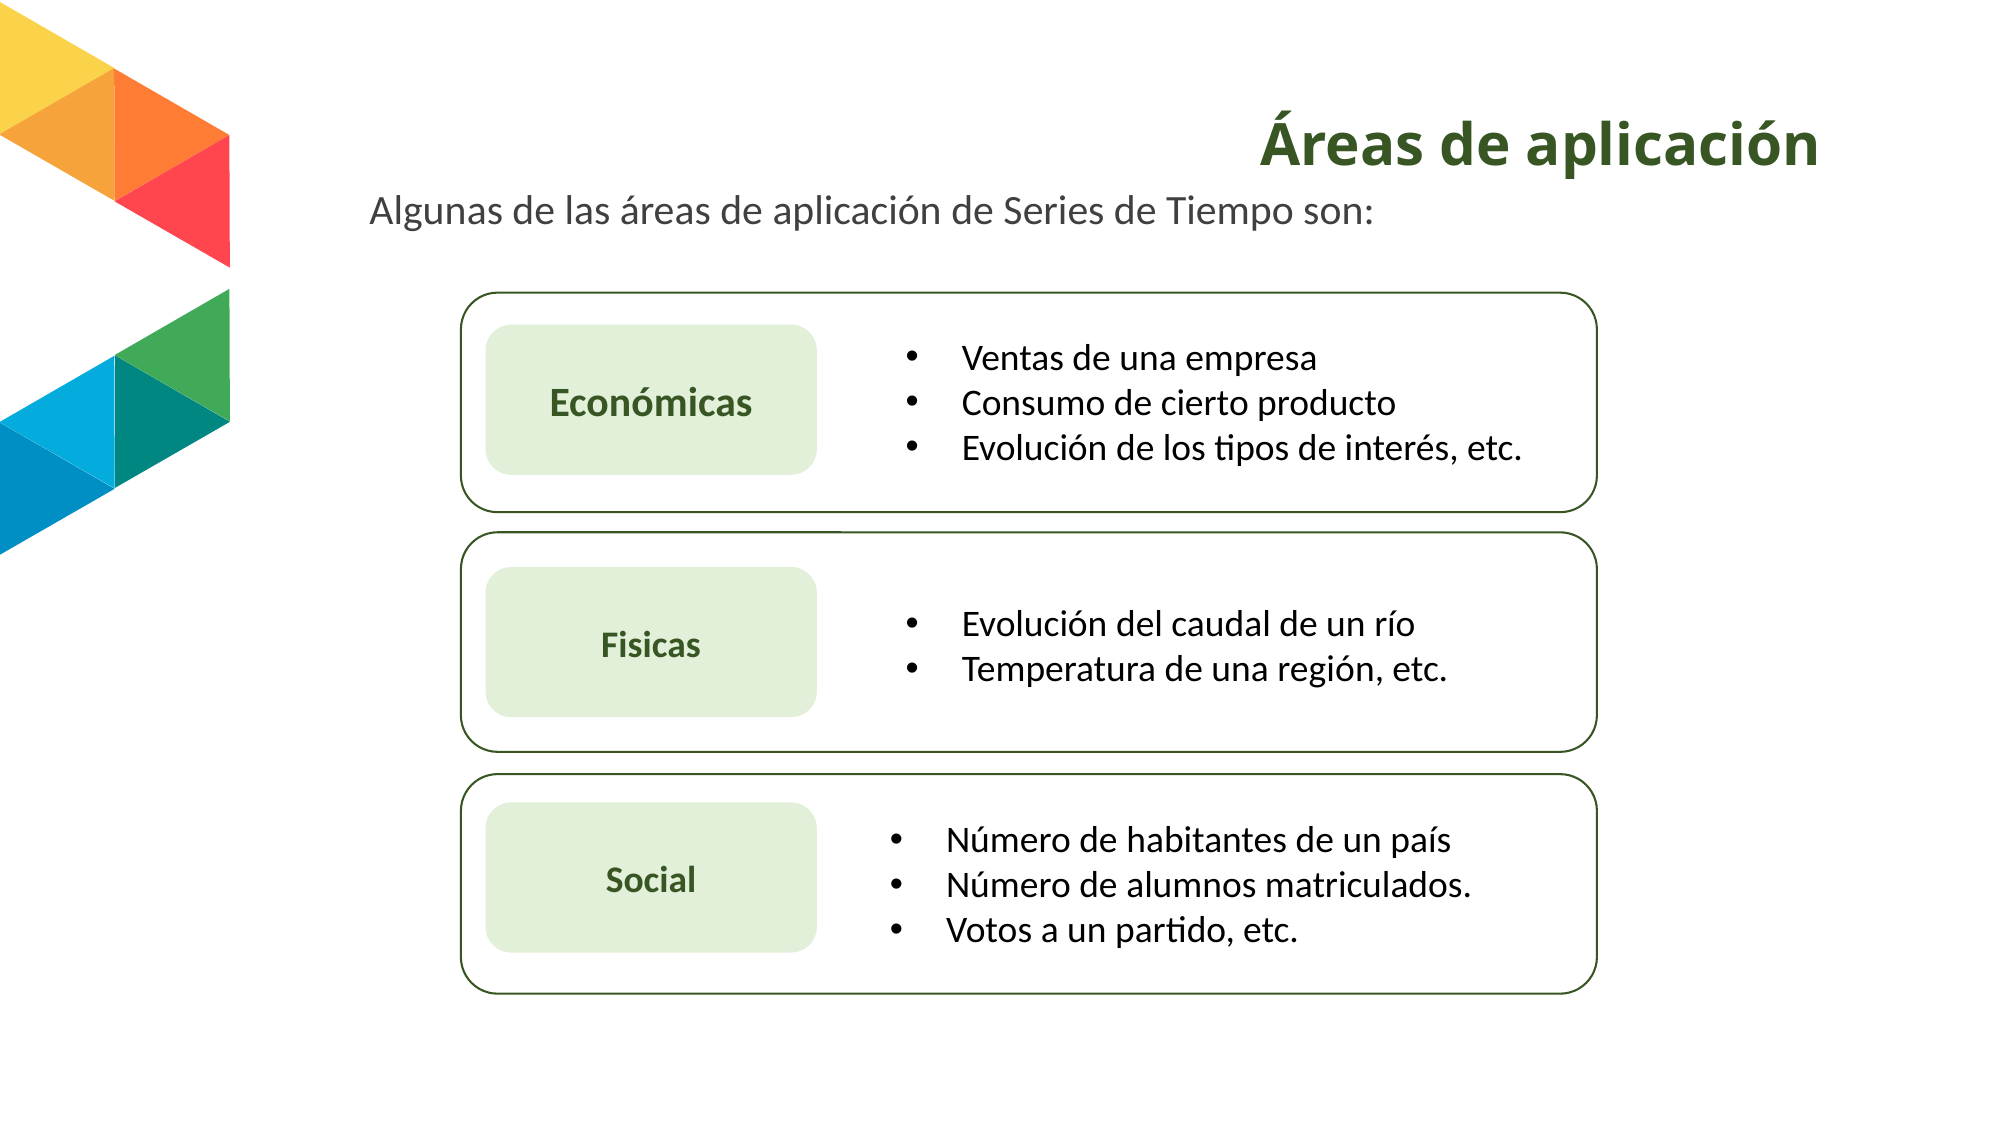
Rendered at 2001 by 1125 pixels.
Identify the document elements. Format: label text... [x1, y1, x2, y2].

text_box [459, 773, 1598, 995]
text_box Ventas de una empresa Consumo de cierto producto Evolución de los tipos de interés, etc. [815, 325, 1574, 476]
text_box [459, 531, 1598, 753]
text_box Algunas de las áreas de aplicación de Series de Tiempo son: [354, 181, 1789, 266]
text_box [459, 291, 1598, 514]
text_box Evolución del caudal de un río Temperatura de una región, etc. [815, 592, 1574, 742]
text_box Número de habitantes de un país Número de alumnos matriculados. Votos a un partido, etc. [800, 808, 1597, 958]
title Áreas de aplicación [402, 108, 1836, 206]
